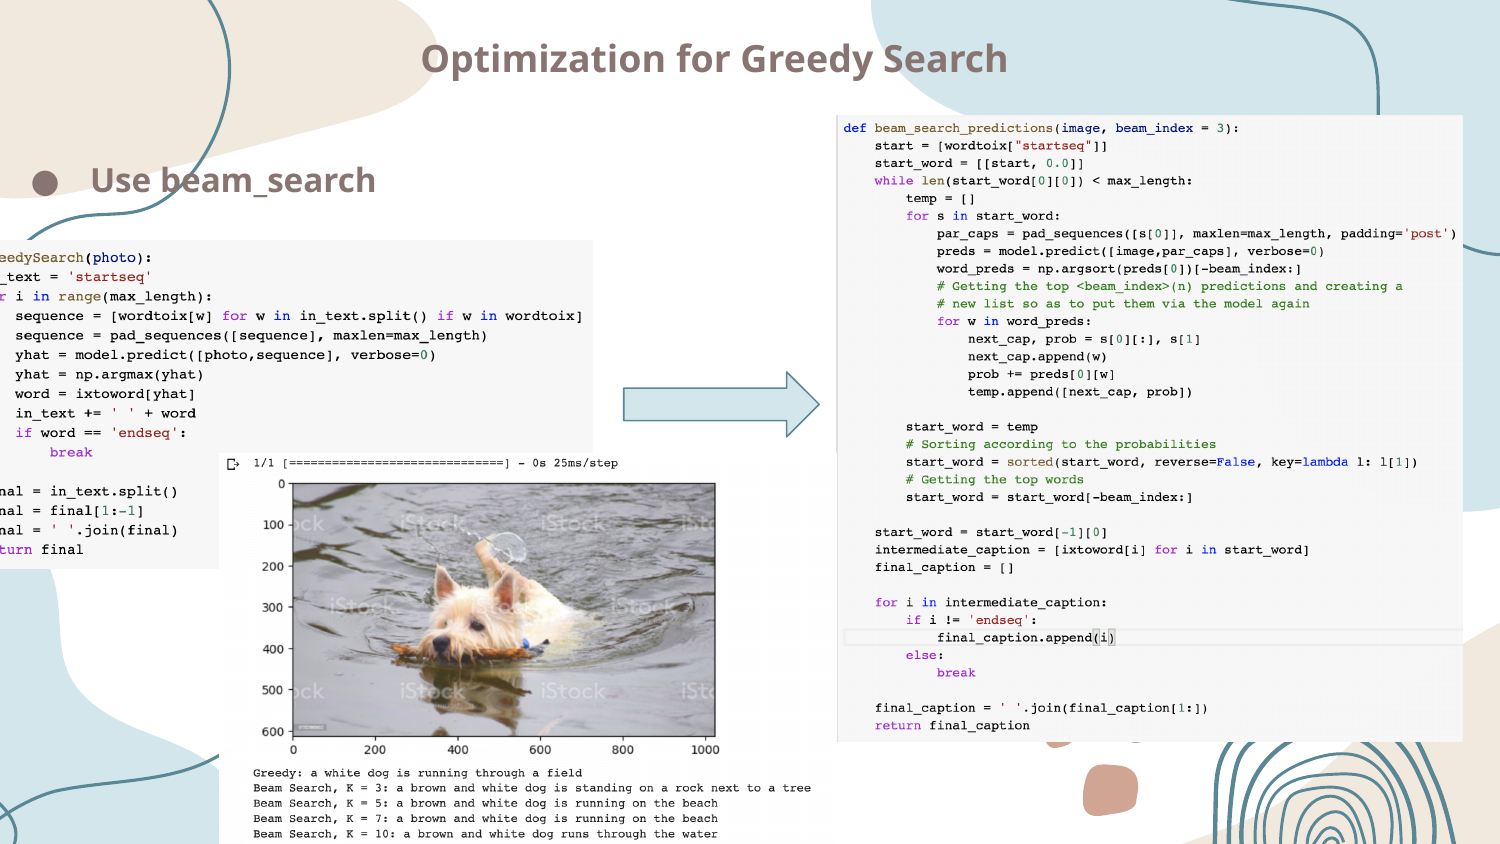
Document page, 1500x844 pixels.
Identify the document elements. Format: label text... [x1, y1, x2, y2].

title Optimization for Greedy Search [173, 18, 1257, 97]
text_box Use beam_search [0, 144, 744, 215]
text_box [623, 371, 820, 437]
picture [0, 115, 1463, 844]
